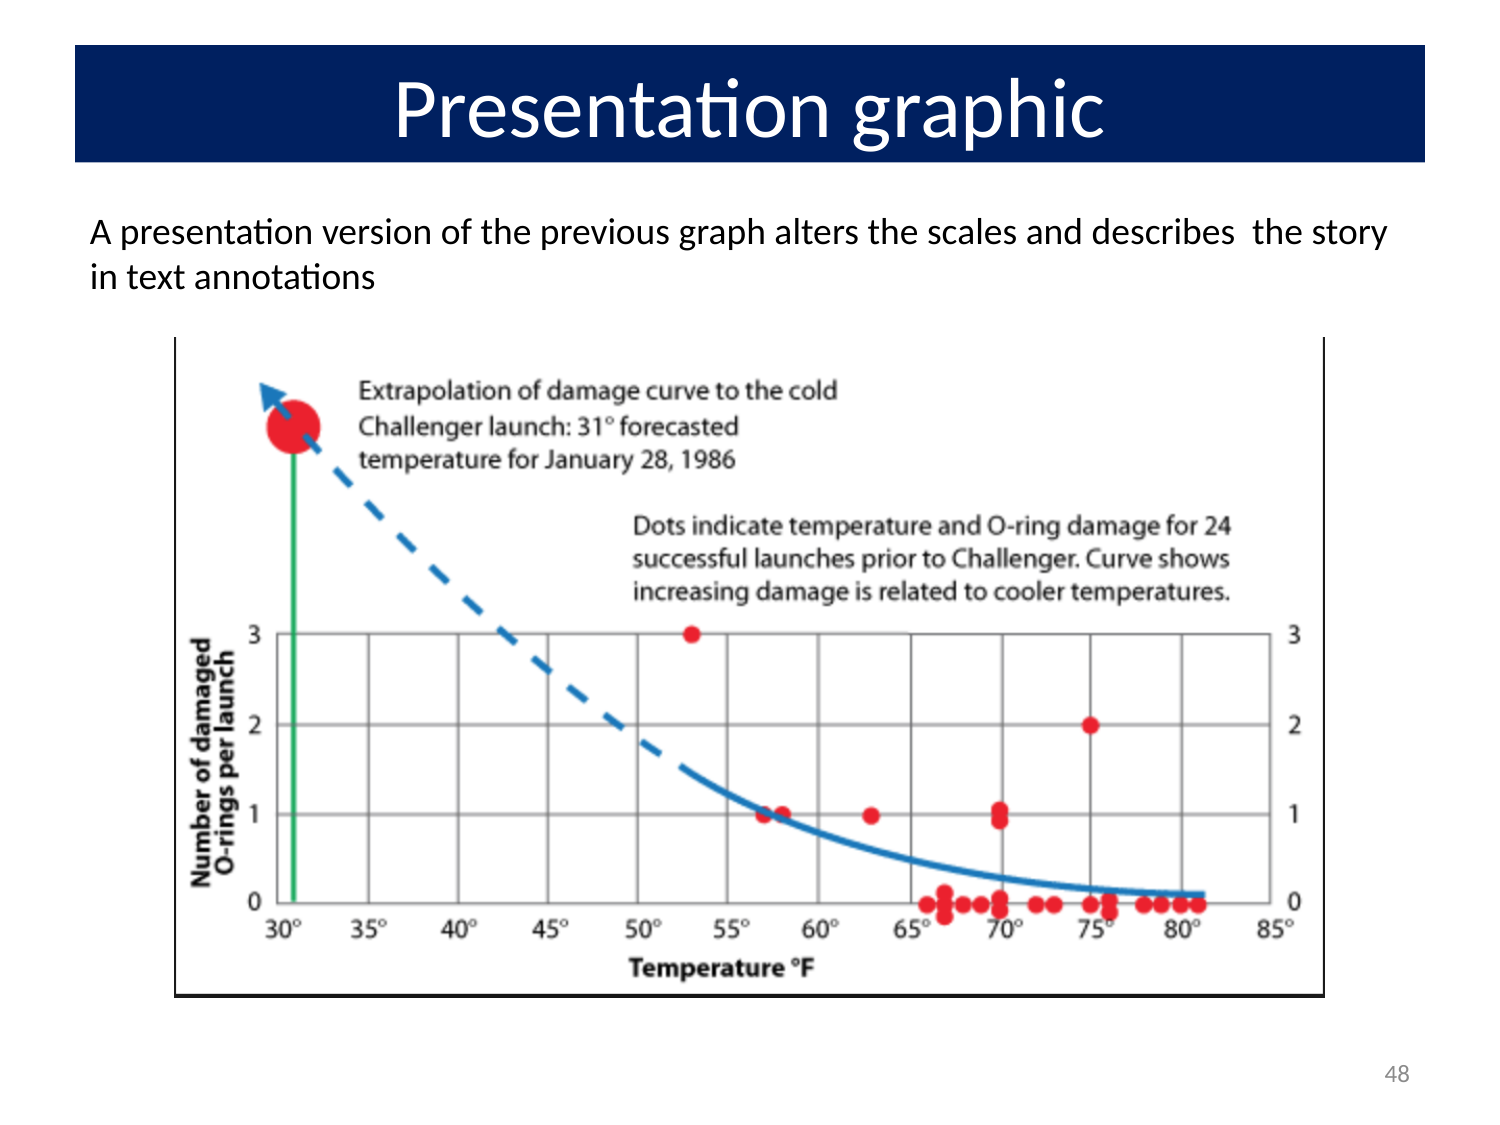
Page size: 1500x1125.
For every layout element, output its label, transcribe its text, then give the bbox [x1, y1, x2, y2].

text_box A presentation version of the previous graph alters the scales and describes the story in text annotations [74, 199, 1425, 305]
picture [174, 337, 1326, 999]
title Presentation graphic [75, 45, 1425, 163]
slide_number 48 [1074, 1042, 1425, 1103]
